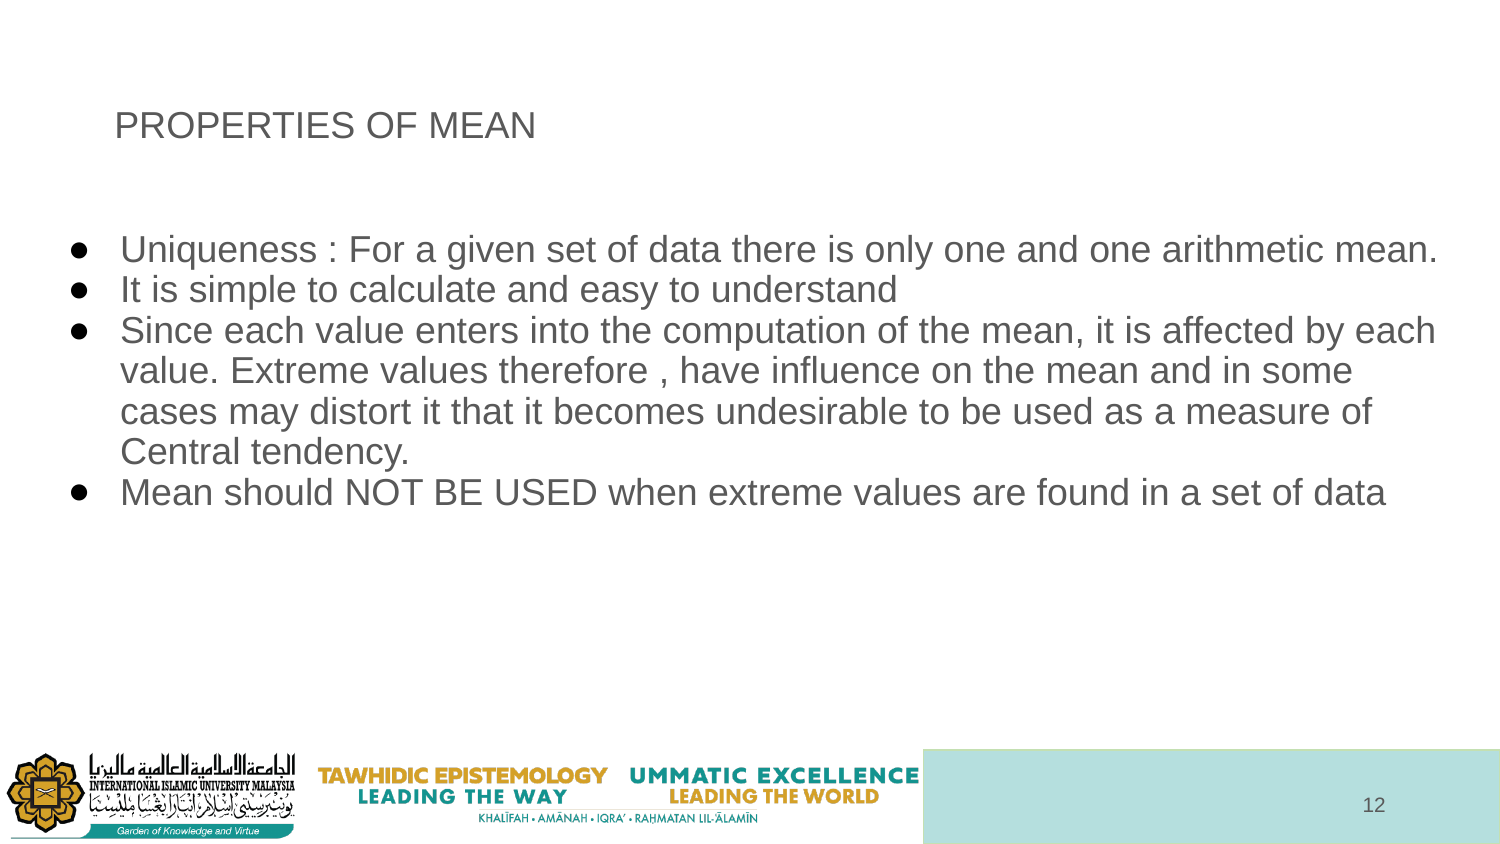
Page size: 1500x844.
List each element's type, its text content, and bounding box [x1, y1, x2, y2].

list Uniqueness : For a given set of data there is only one and one arithmetic mean. It is simple to calculate and easy to understand Since each value enters into the computation of the mean, it is affected by each value. Extreme values therefore , have influence on the mean and in some cases may distort it that it becomes undesirable to be used as a measure of Central tendency. Mean should NOT BE USED when extreme values are found in a set of data [33, 224, 1468, 610]
picture [0, 734, 924, 844]
slide_number ‹#› [1059, 782, 1397, 827]
title PROPERTIES OF MEAN [103, 44, 1397, 208]
